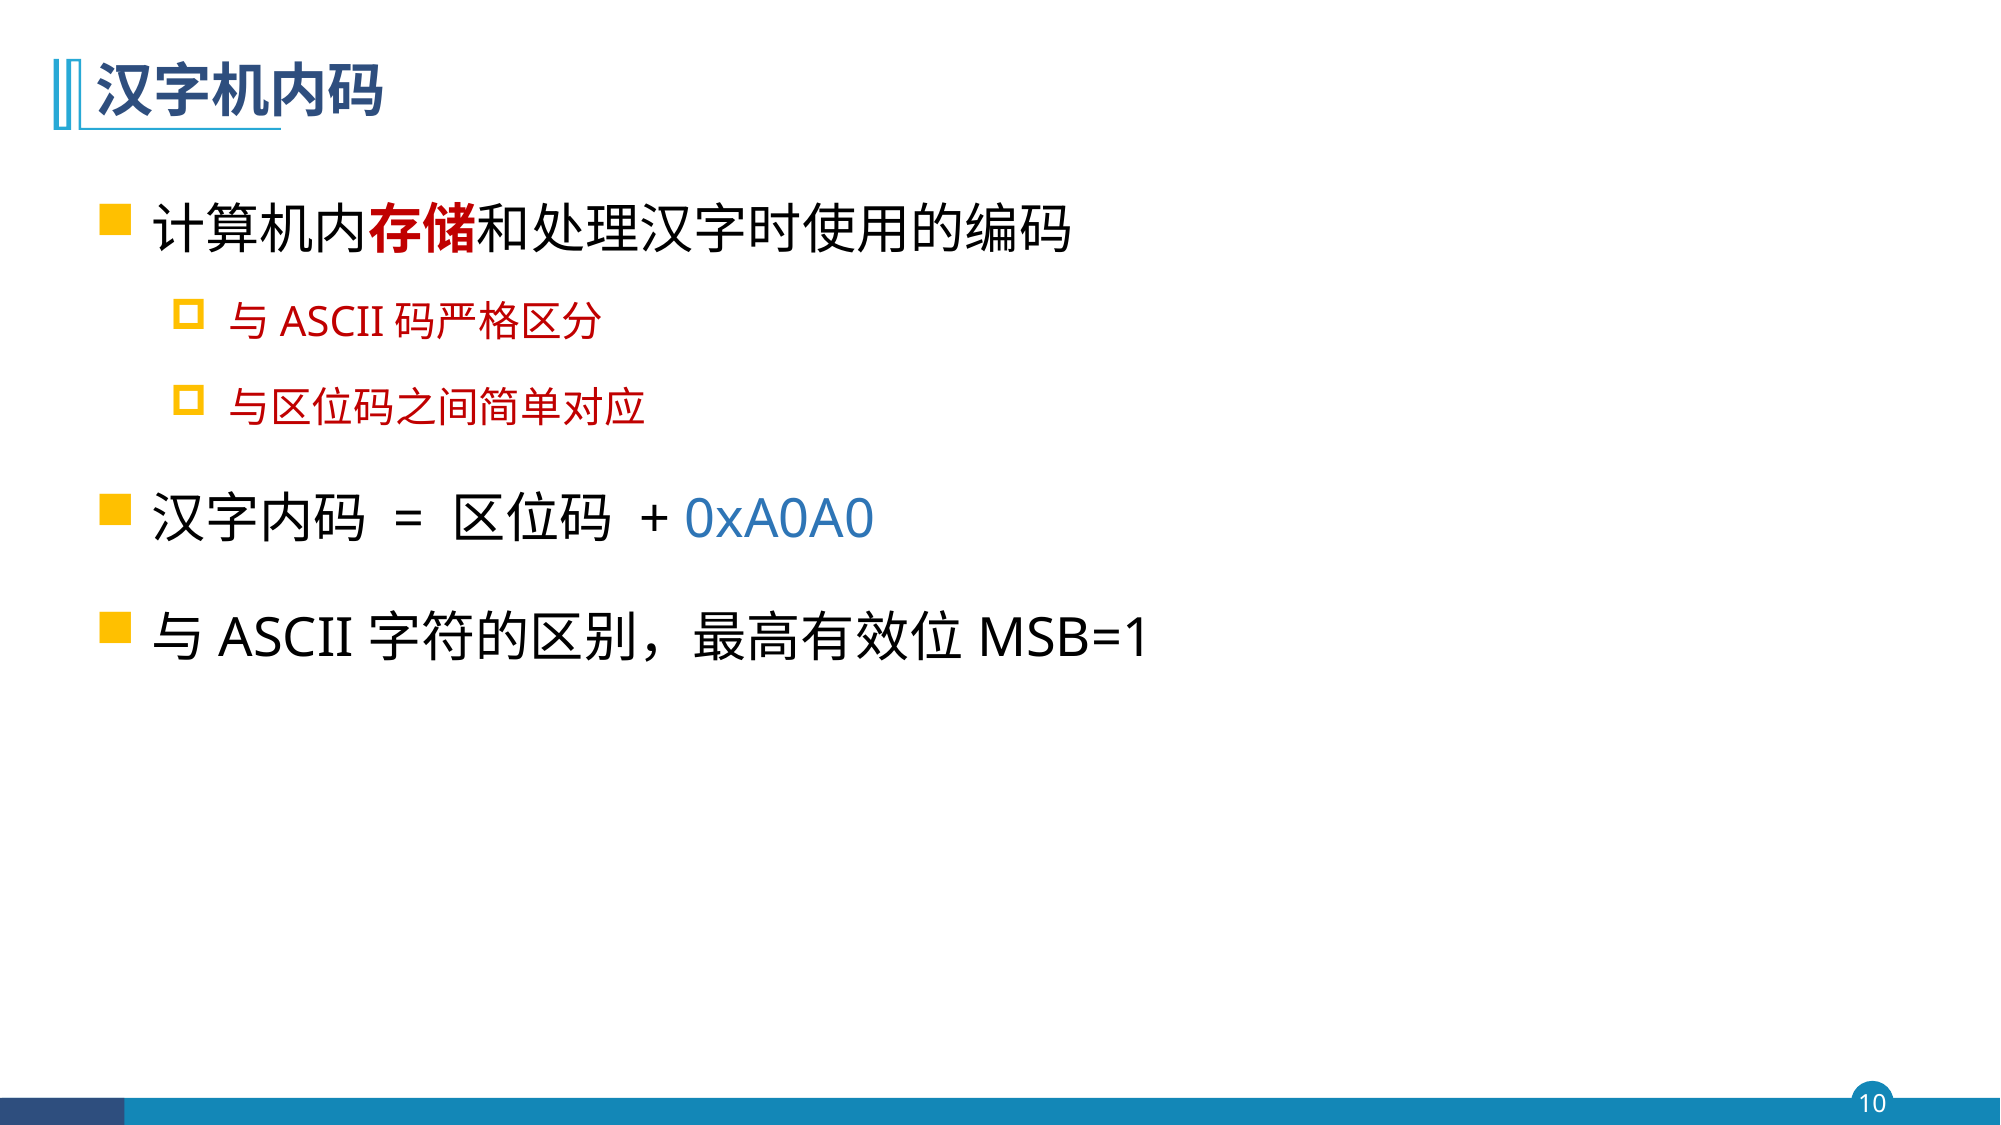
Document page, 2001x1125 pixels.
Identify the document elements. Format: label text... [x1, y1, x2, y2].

title 汉字机内码 [80, 42, 1805, 144]
list 计算机内存储和处理汉字时使用的编码 与ASCII码严格区分 与区位码之间简单对应 汉字内码 = 区位码 + 0xA0A0 与ASCII字符的区别，最高有效位MSB=1 [80, 154, 1805, 1080]
